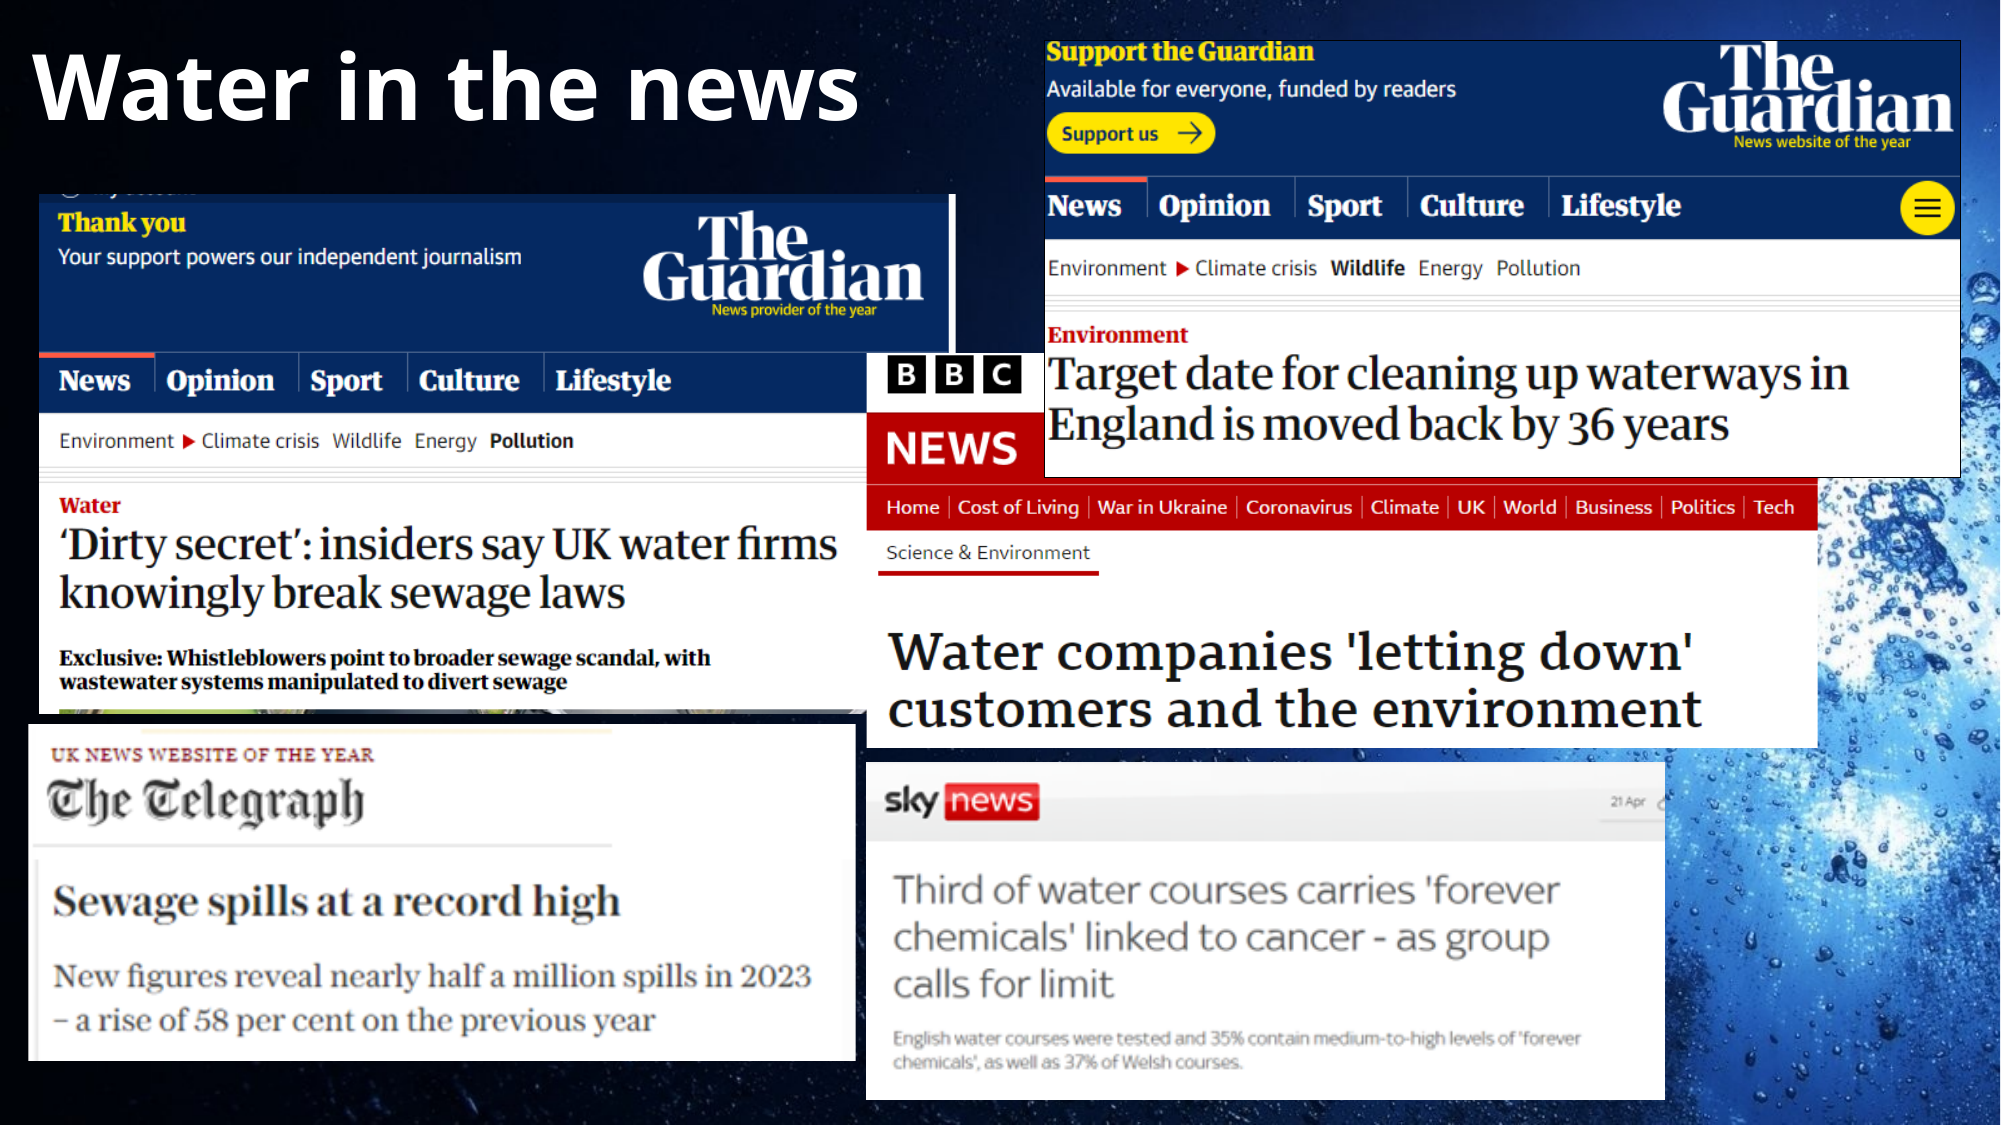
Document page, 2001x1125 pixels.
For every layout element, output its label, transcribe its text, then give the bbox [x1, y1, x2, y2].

text_box Water in the news [18, 21, 877, 147]
picture [0, 0, 2001, 1125]
